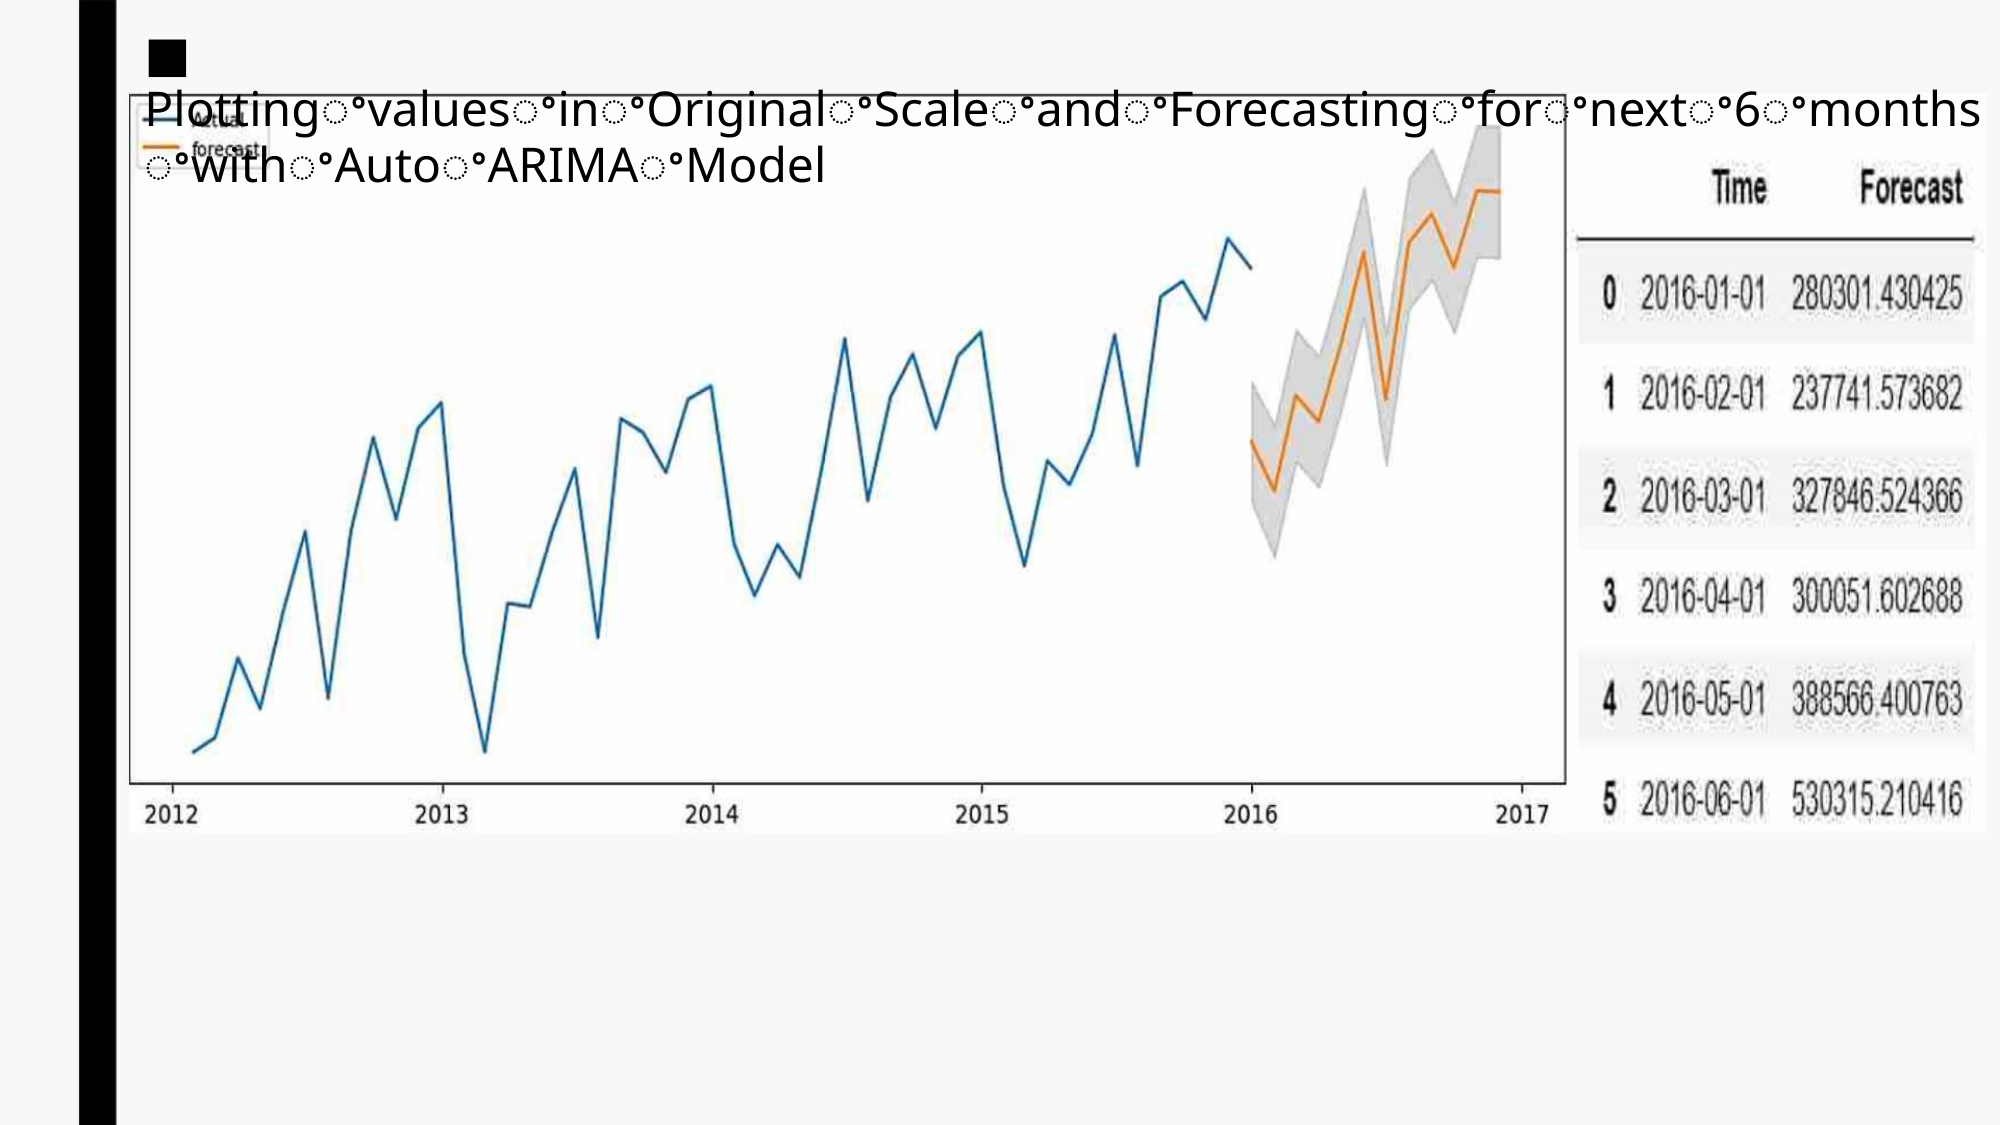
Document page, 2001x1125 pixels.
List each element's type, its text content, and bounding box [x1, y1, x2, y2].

text_box ■ PlottingꢀvaluesꢀinꢀOriginalꢀScaleꢀandꢀForecastingꢀforꢀnextꢀ6ꢀmonthsꢀwithꢀAutoꢀARIMAꢀModel [144, 25, 2000, 192]
text_box [0, 0, 2000, 1125]
